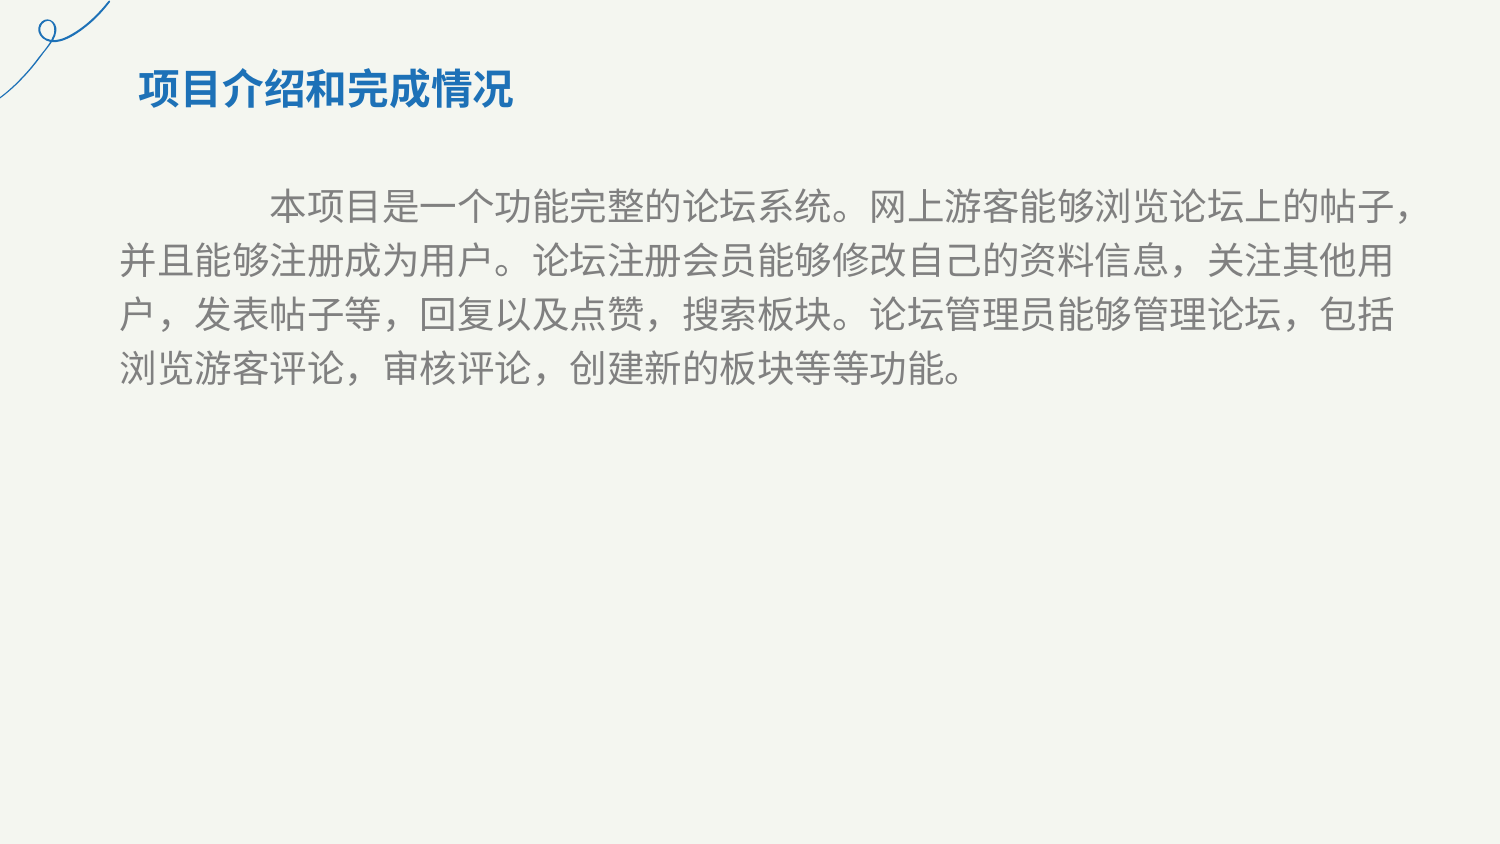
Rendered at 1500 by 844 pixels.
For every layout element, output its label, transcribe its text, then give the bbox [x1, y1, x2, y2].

text_box 本项目是一个功能完整的论坛系统。网上游客能够浏览论坛上的帖子，并且能够注册成为用户。论坛注册会员能够修改自己的资料信息，关注其他用户，发表帖子等，回复以及点赞，搜索板块。论坛管理员能够管理论坛，包括浏览游客评论，审核评论，创建新的板块等等功能。 [119, 173, 1400, 390]
text_box 项目介绍和完成情况 [123, 55, 1004, 121]
